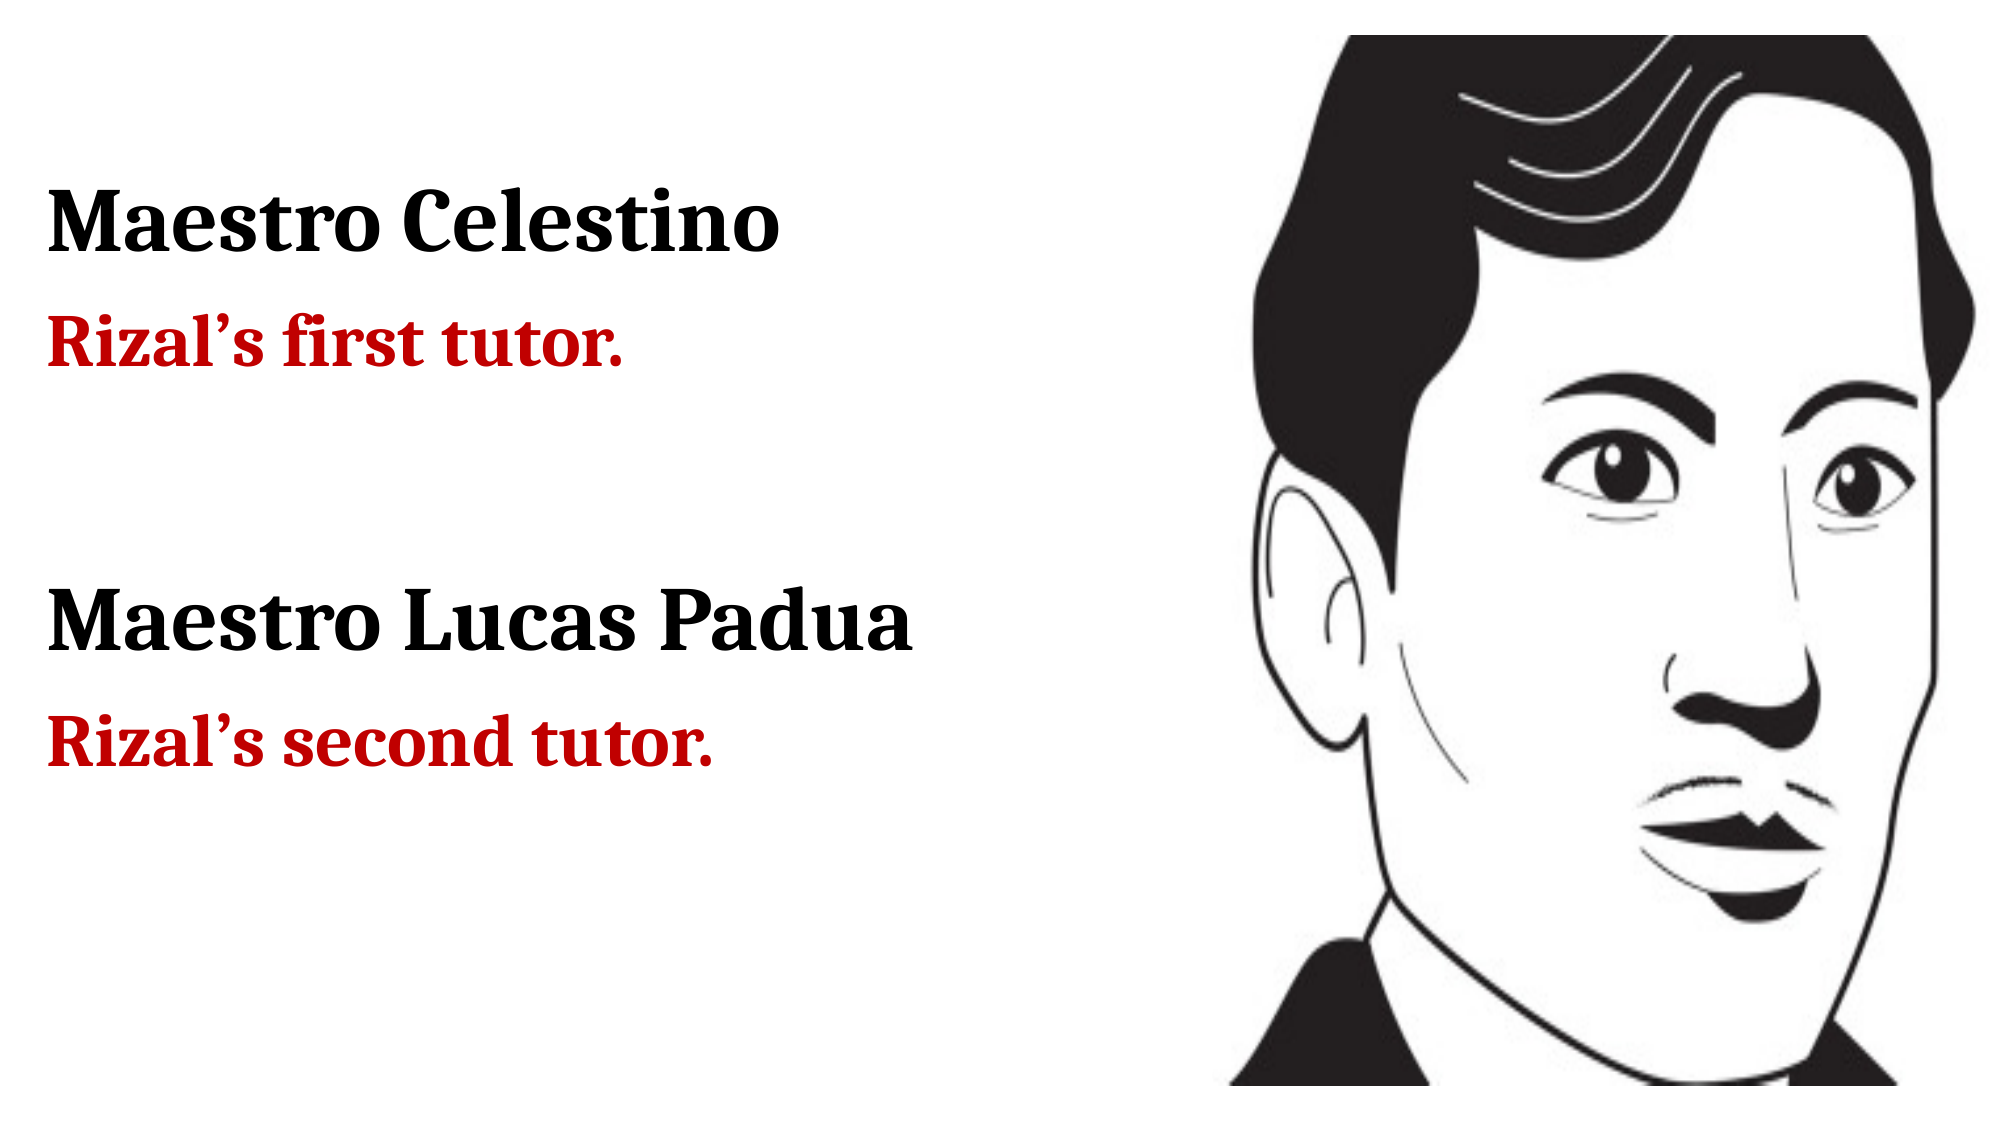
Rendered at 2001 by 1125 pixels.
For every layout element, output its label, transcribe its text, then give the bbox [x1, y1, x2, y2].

text_box Rizal’s first tutor. [31, 284, 727, 390]
text_box Maestro Celestino [31, 152, 1181, 277]
text_box Maestro Lucas Padua [31, 550, 1181, 676]
picture [1212, 35, 2000, 1086]
text_box Rizal’s second tutor. [31, 683, 867, 789]
